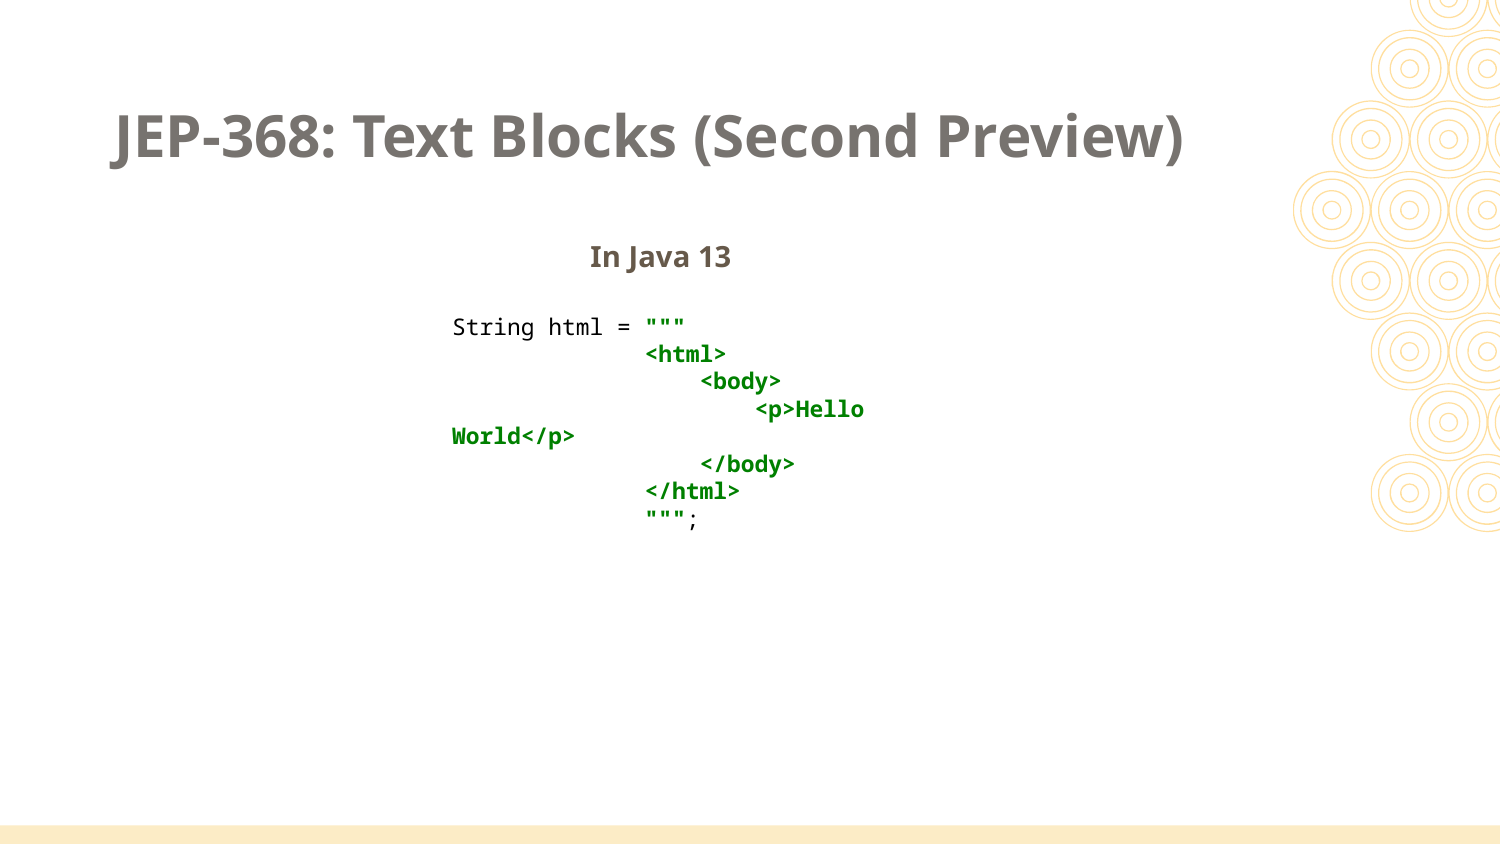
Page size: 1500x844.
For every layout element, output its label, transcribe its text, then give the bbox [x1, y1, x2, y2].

text_box String html = """ <html> <body> <p>Hello World</p> </body> </html> """; [437, 304, 997, 540]
text_box In Java 13 [575, 230, 747, 281]
title JEP-368: Text Blocks (Second Preview) [99, 90, 1363, 178]
